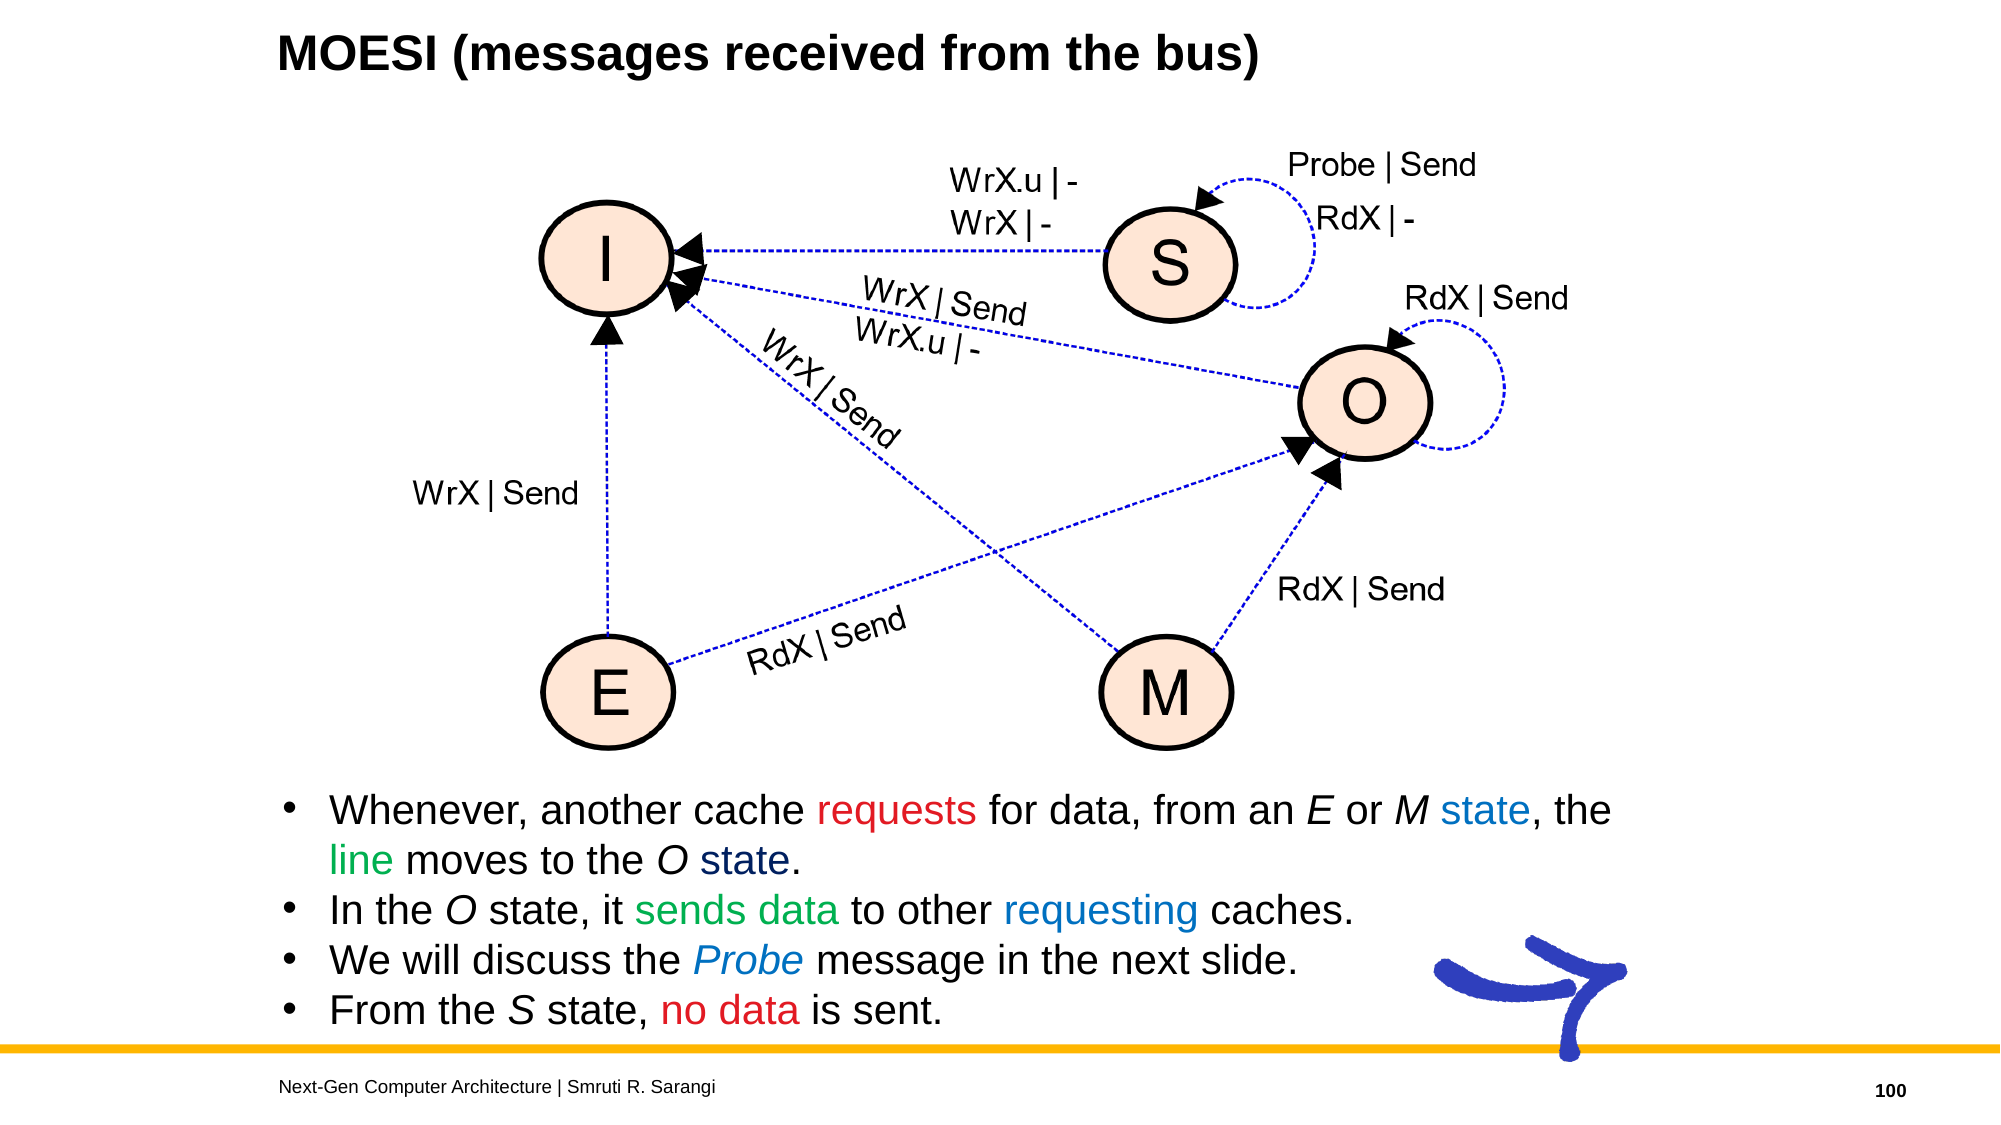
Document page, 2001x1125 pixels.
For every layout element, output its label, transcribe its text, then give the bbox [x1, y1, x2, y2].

footer Next-Gen Computer Architecture | Smruti R. Sarangi [263, 1067, 1419, 1105]
slide_number 100 [1711, 1071, 1922, 1109]
title MOESI (messages received from the bus) [261, 20, 1534, 108]
picture [1409, 876, 1657, 1125]
text_box Whenever, another cache requests for data, from an E or M state, the line moves to the O state. In the O state, it sends data to other requesting caches. We will discuss the Probe message in the next slide. From the S state, no data is sent. [267, 775, 1658, 1041]
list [412, 150, 1588, 751]
